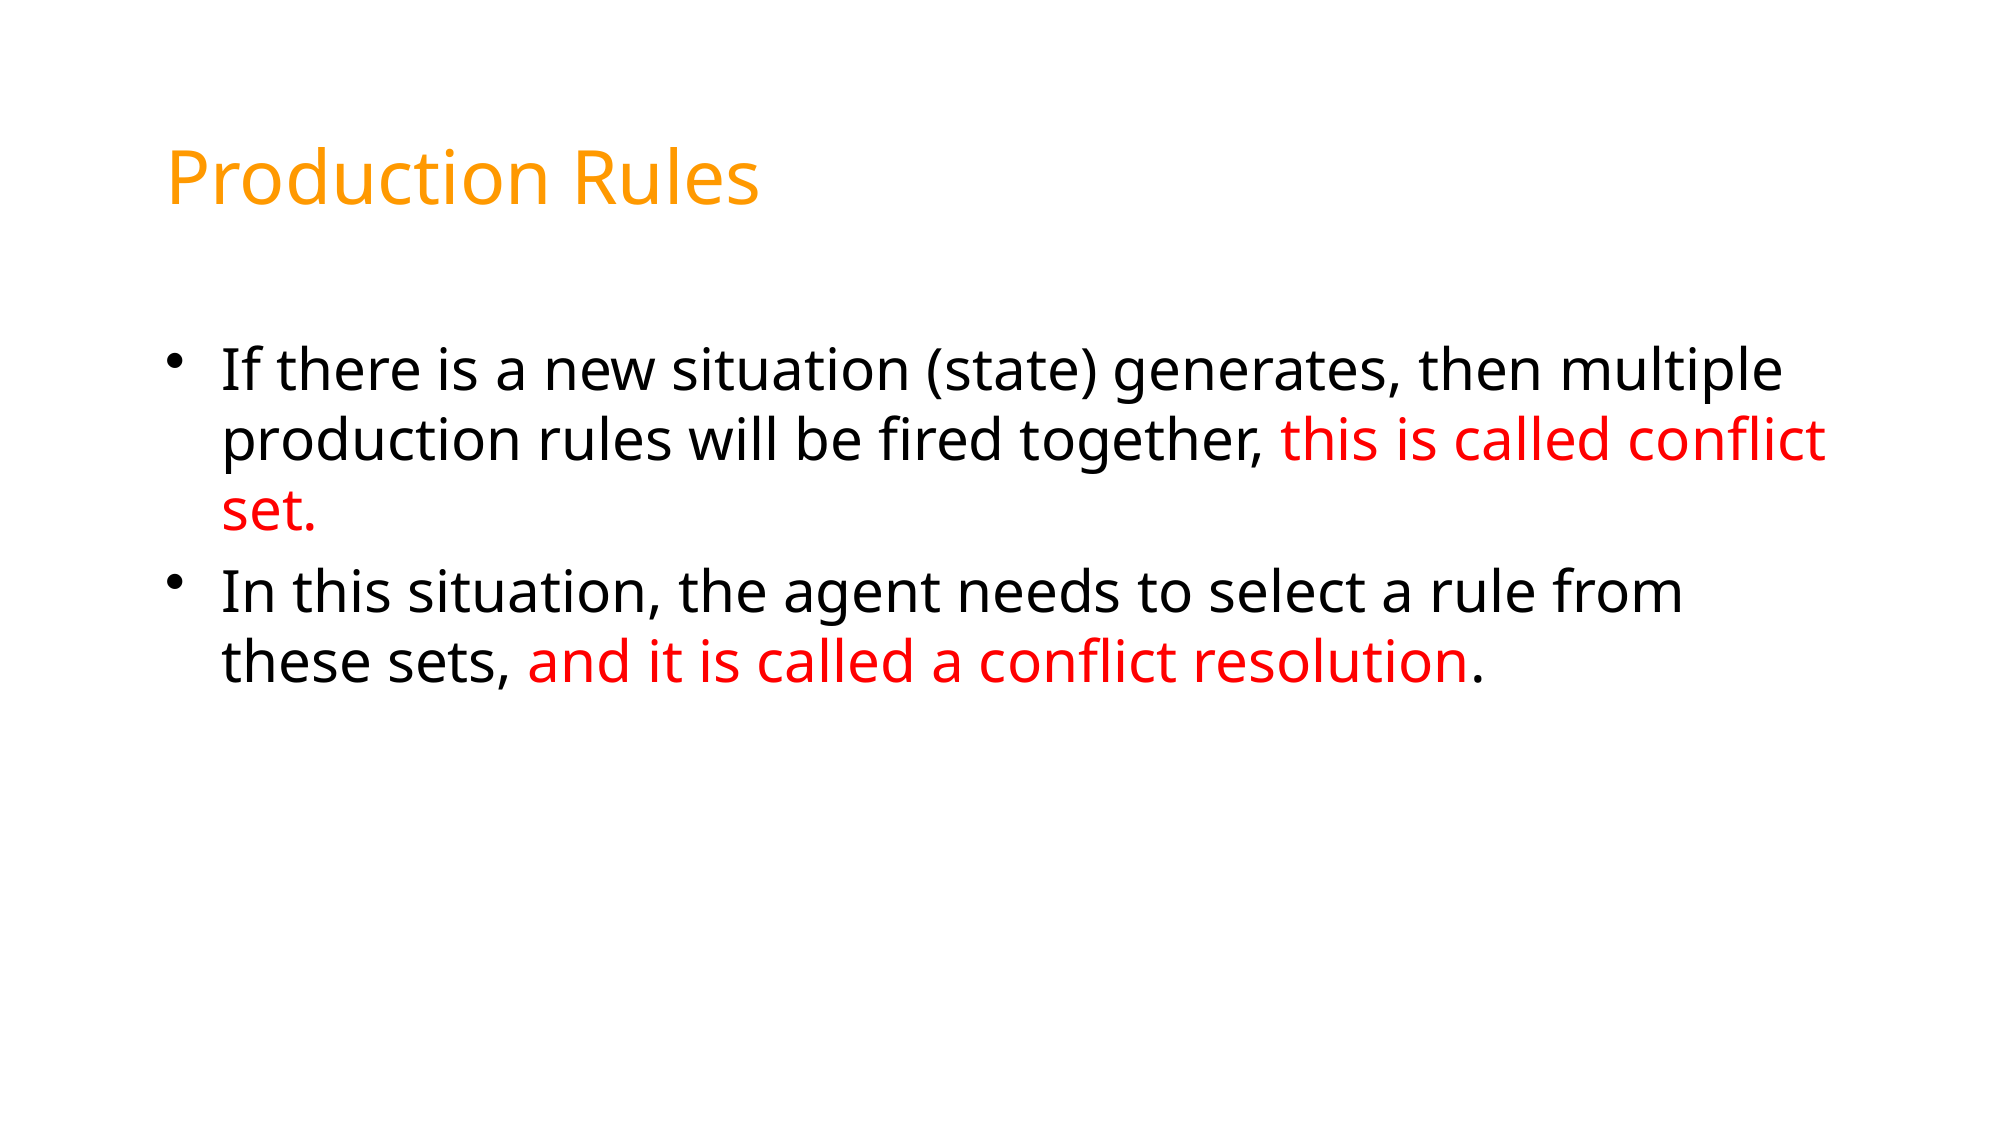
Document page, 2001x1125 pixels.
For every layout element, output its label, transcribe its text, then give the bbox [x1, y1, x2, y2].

title Production Rules [150, 99, 1850, 250]
list If there is a new situation (state) generates, then multiple production rules will be fired together, this is called conflict set. In this situation, the agent needs to select a rule from these sets, and it is called a conflict resolution. [150, 324, 1850, 1000]
